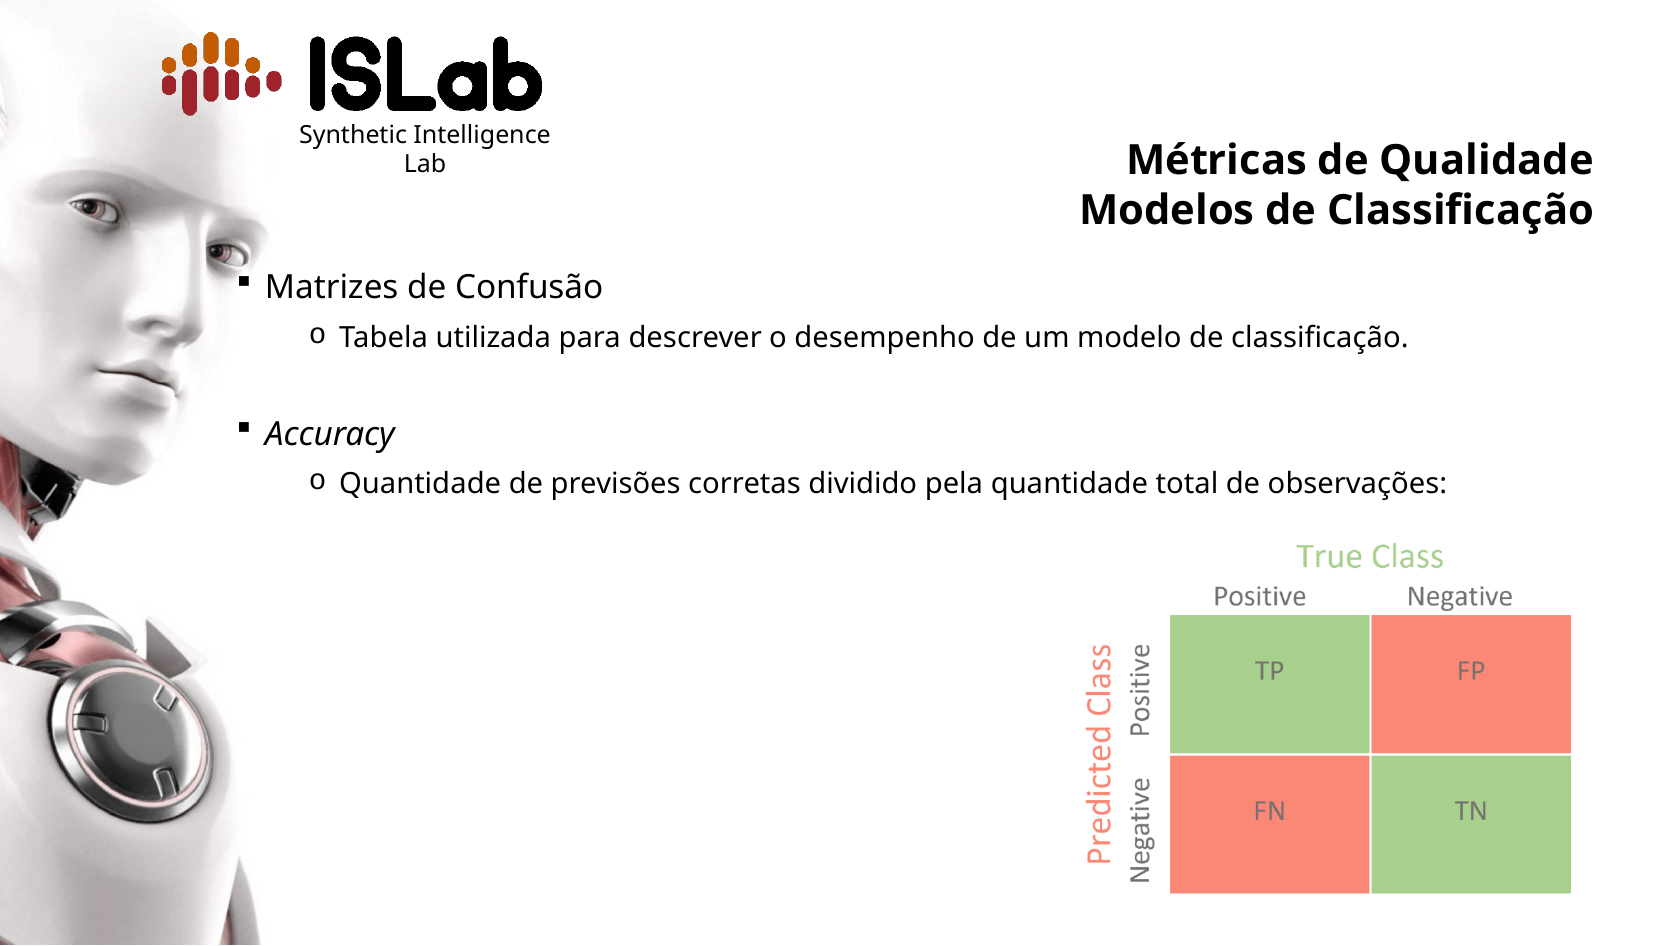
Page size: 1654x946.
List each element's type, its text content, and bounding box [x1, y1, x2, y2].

picture [0, 0, 557, 945]
title Métricas de Qualidade Modelos de Classificação [236, 132, 1595, 251]
picture [1059, 519, 1638, 930]
